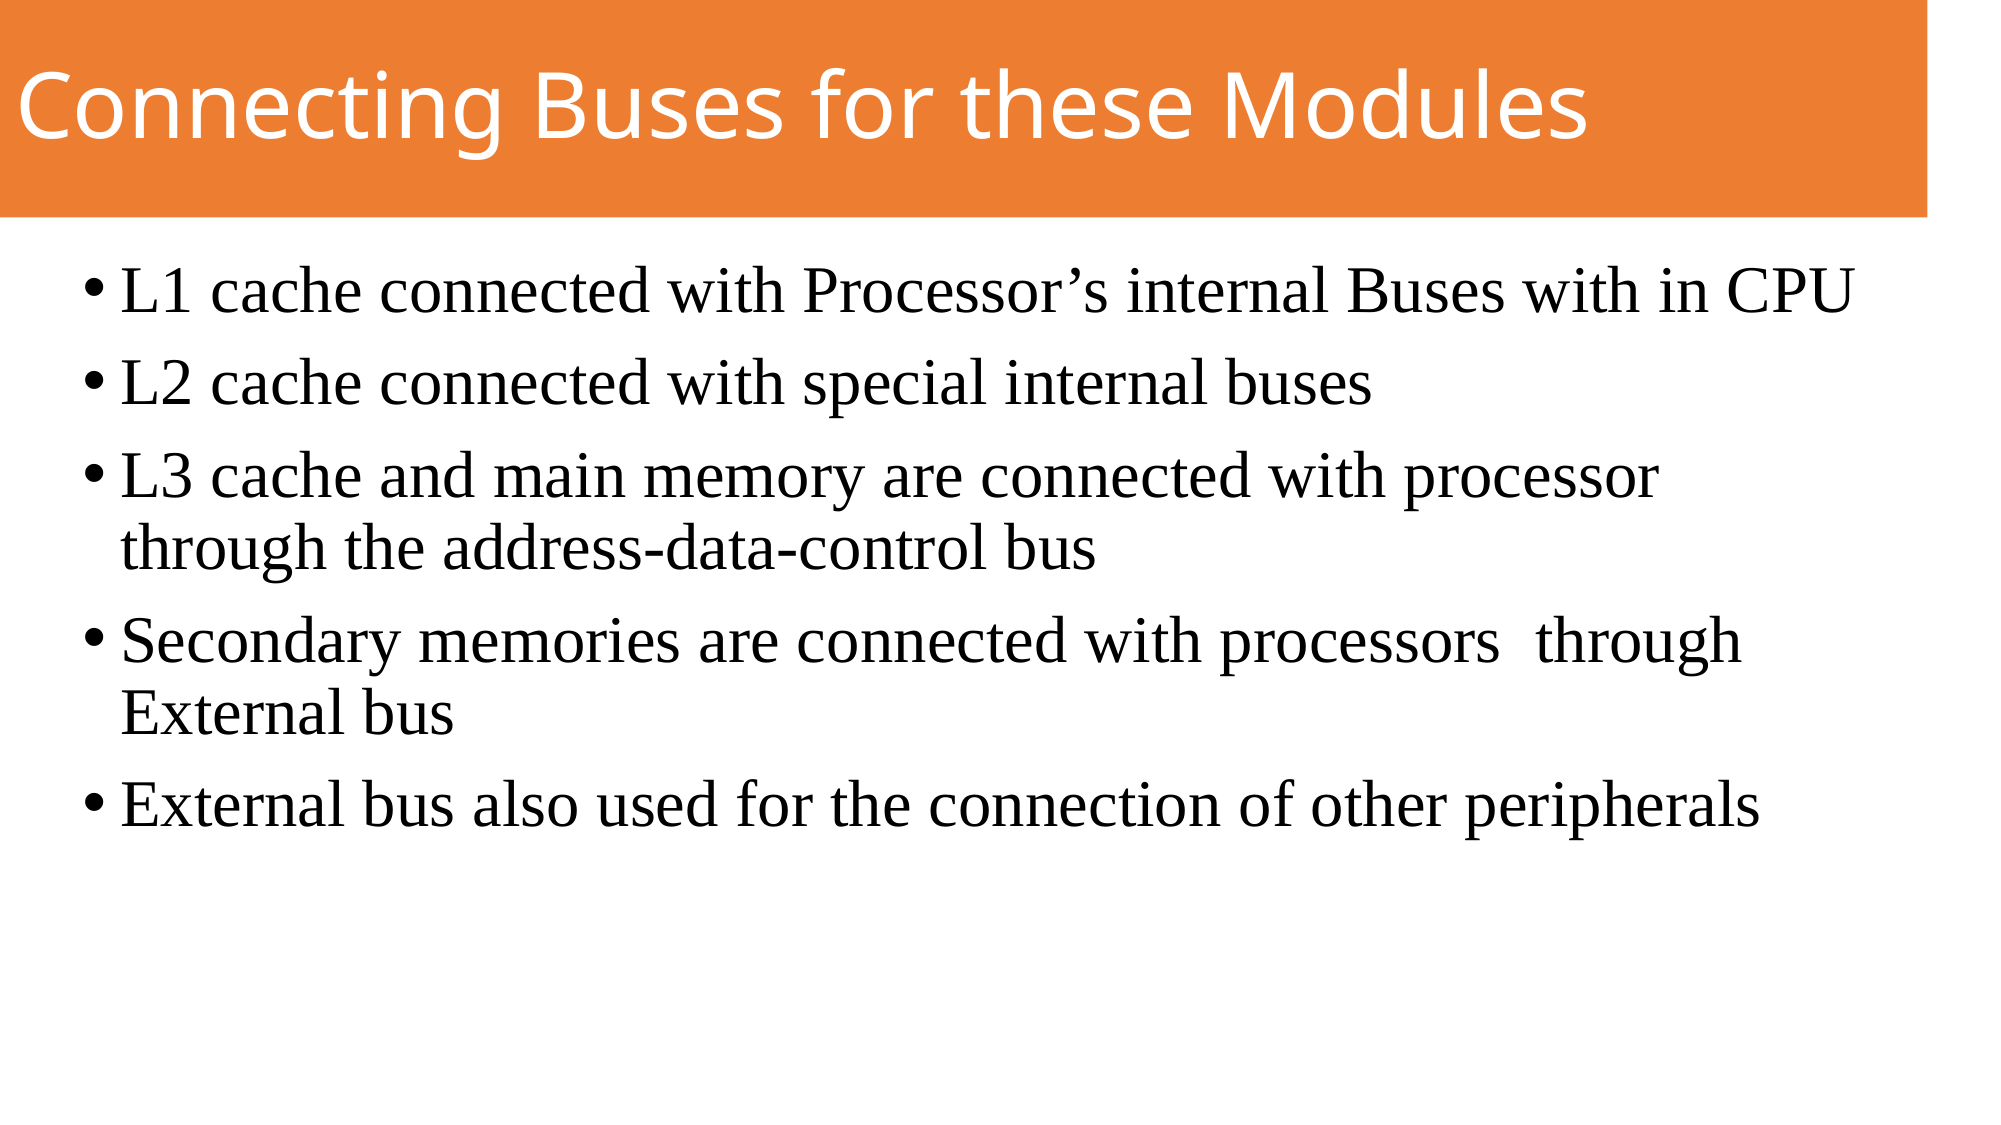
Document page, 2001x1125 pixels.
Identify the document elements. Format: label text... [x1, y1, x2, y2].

list L1 cache connected with Processor’s internal Buses with in CPU L2 cache connected with special internal buses L3 cache and main memory are connected with processor through the address-data-control bus Secondary memories are connected with processors through External bus External bus also used for the connection of other peripherals [67, 246, 1893, 1003]
title Connecting Buses for these Modules [0, 0, 1928, 218]
